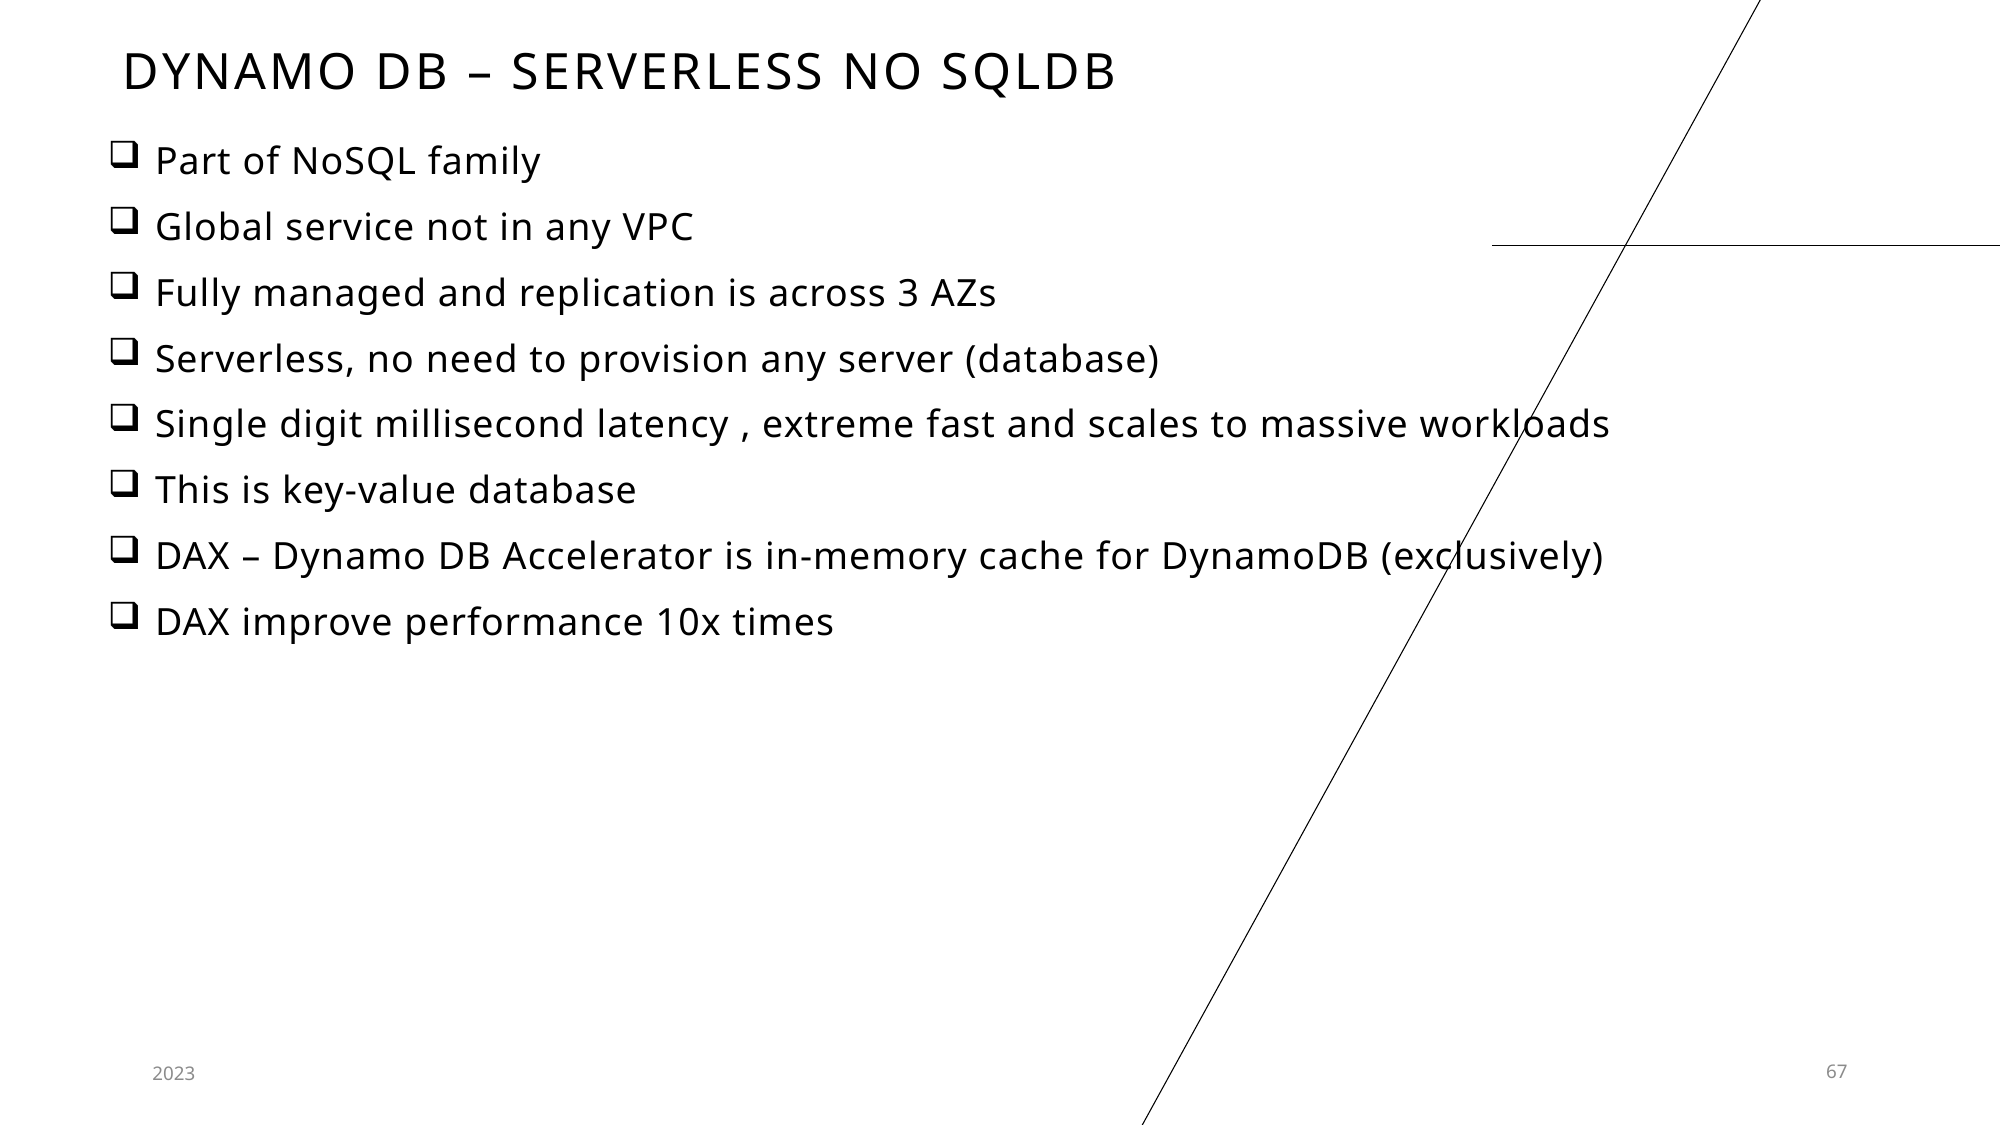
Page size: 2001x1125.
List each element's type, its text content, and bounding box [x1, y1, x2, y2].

slide_number 67 [1412, 1042, 1863, 1103]
slide_number 2023 [137, 1042, 338, 1103]
title Dynamo DB – serverless no SQLDB [108, 23, 1445, 108]
list Part of NoSQL family Global service not in any VPC Fully managed and replication is across 3 AZs Serverless, no need to provision any server (database) Single digit millisecond latency , extreme fast and scales to massive workloads This is key-value database DAX – Dynamo DB Accelerator is in-memory cache for DynamoDB (exclusively) DAX improve performance 10x times [93, 129, 1848, 743]
